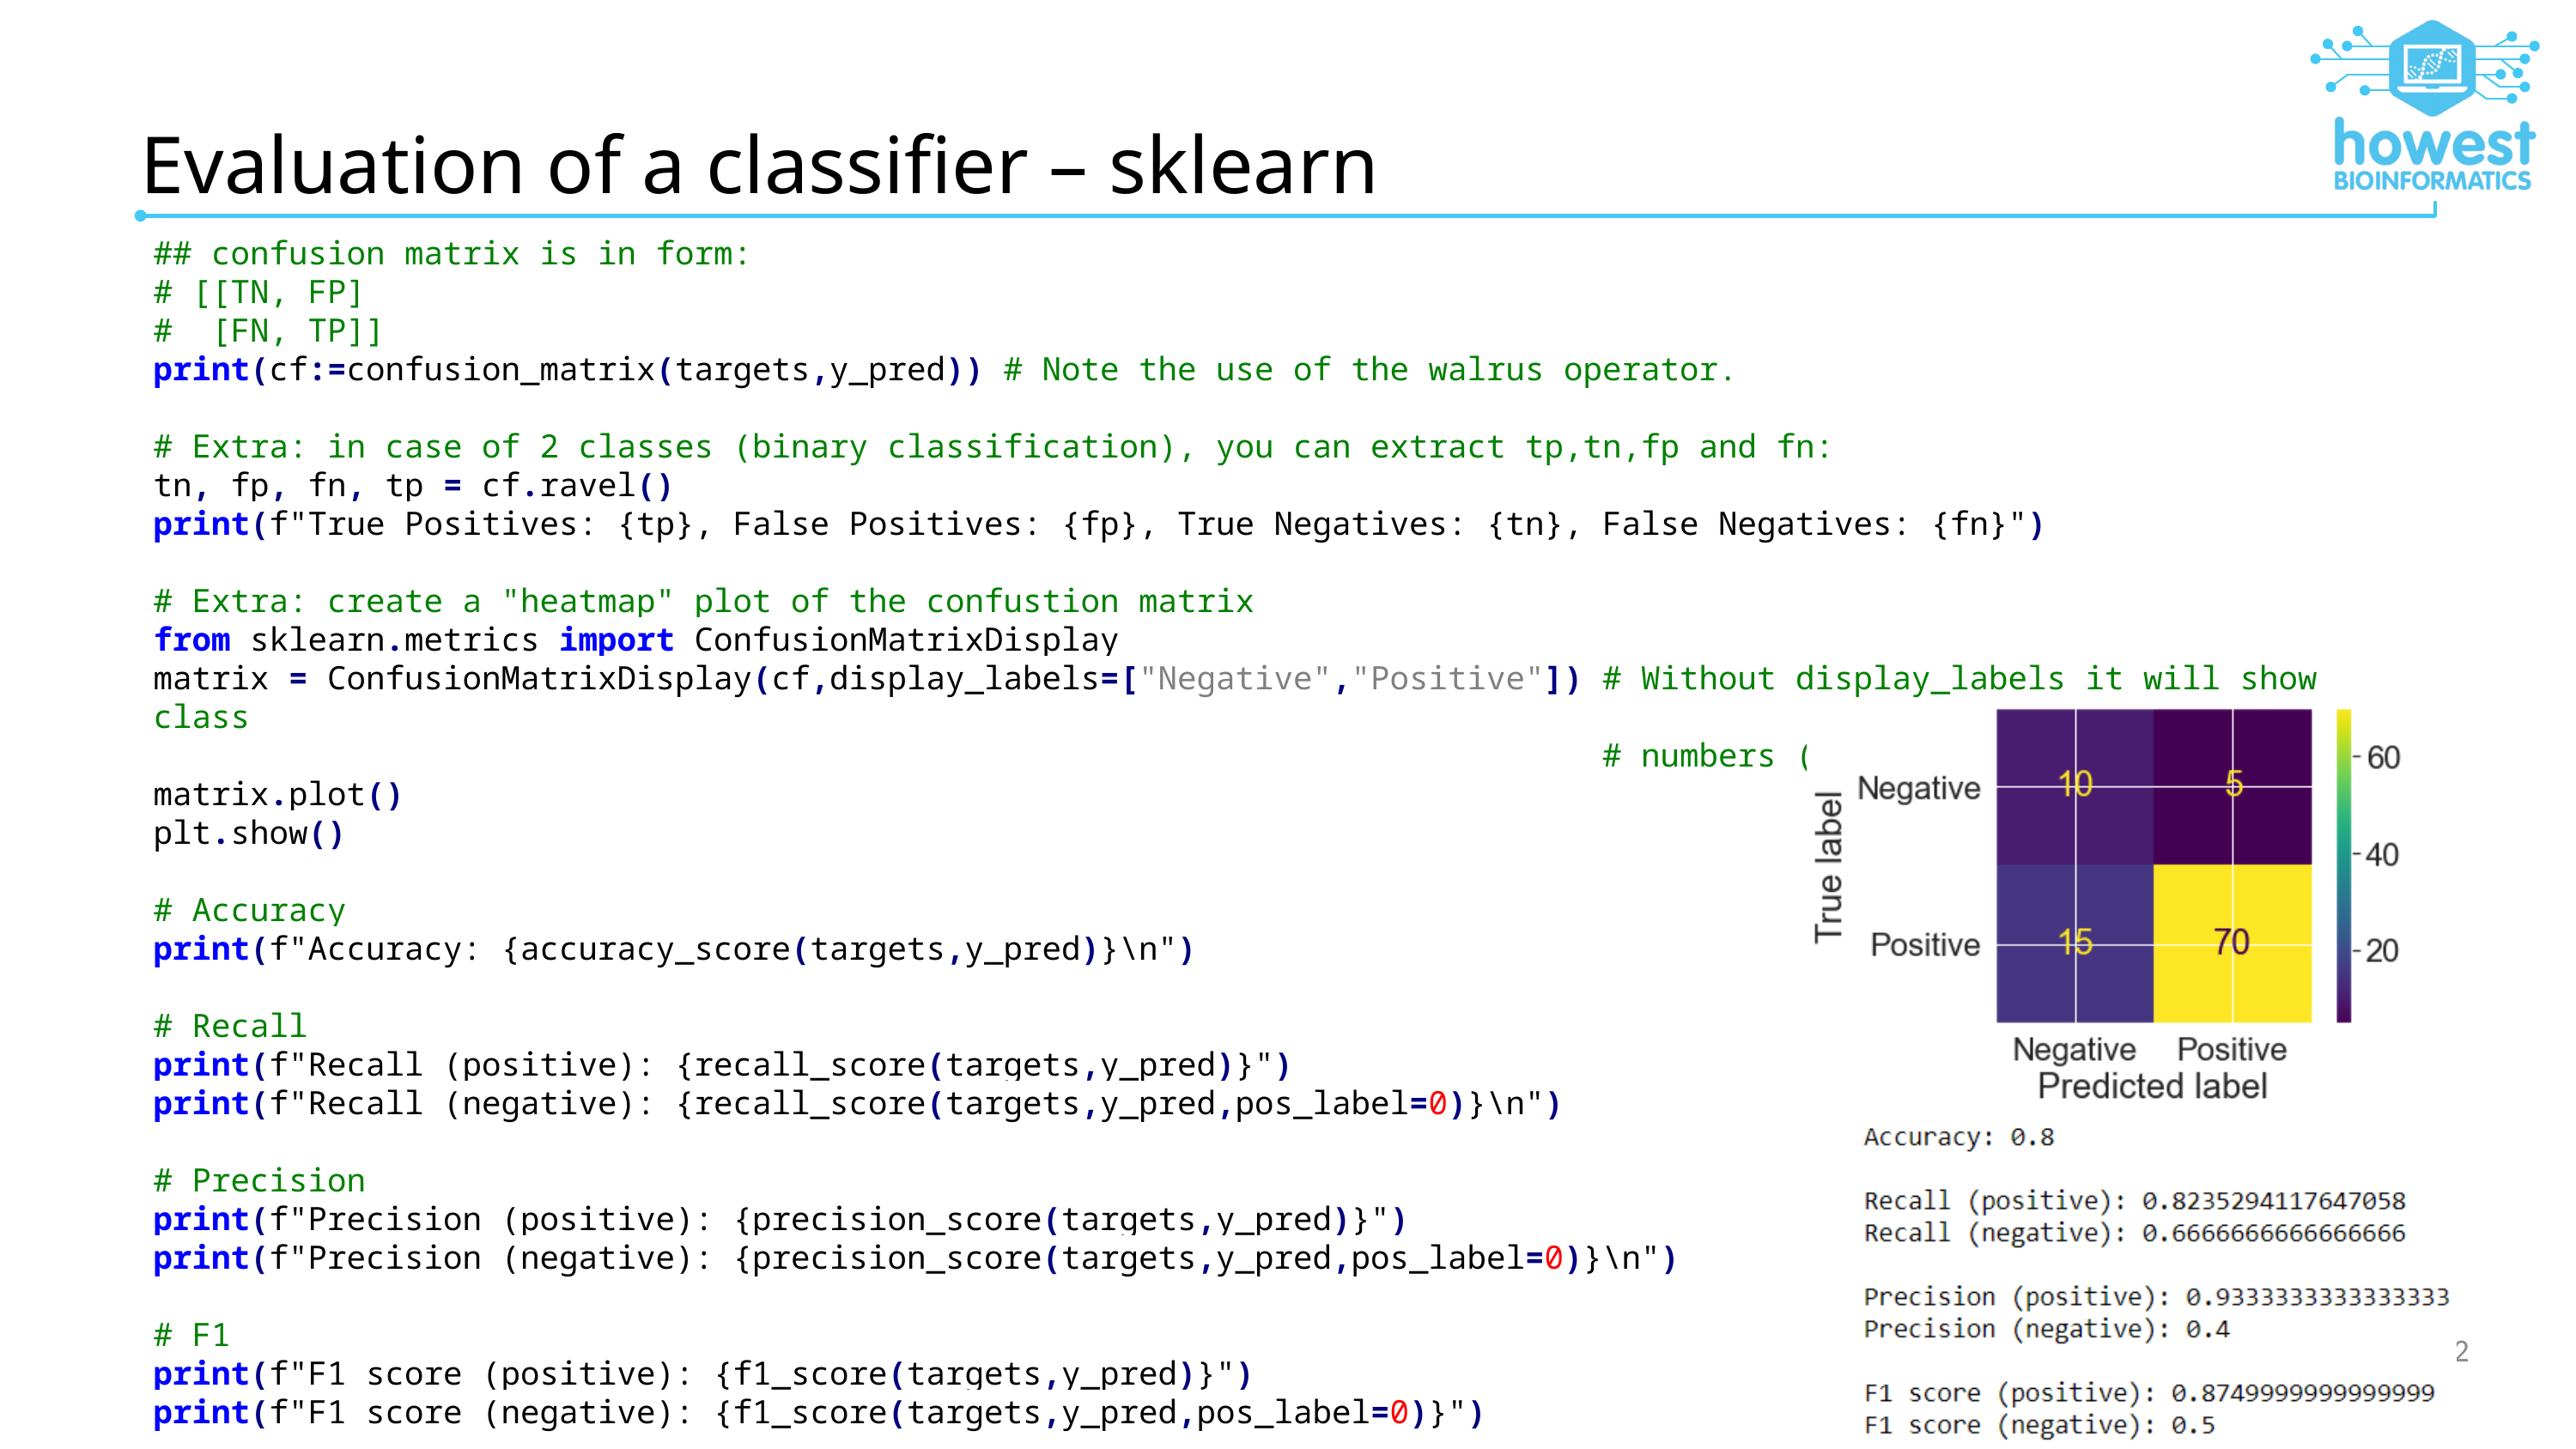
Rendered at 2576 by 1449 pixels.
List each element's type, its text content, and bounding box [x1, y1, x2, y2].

title Evaluation of a classifier – sklearn [140, 124, 2252, 215]
picture [1807, 698, 2457, 1449]
text_box ## confusion matrix is in form: # [[TN, FP] # [FN, TP]] print(cf:=confusion_matrix(targets,y_pred)) # Note the use of the walrus operator. # Extra: in case of 2 classes (binary classification), you can extract tp,tn,fp and fn: tn, fp, fn, tp = cf.ravel() print(f"True Positives: {tp}, False Positives: {fp}, True Negatives: {tn}, False Negatives: {fn}") # Extra: create a "heatmap" plot of the confustion matrix from sklearn.metrics import ConfusionMatrixDisplay matrix = ConfusionMatrixDisplay(cf,display_labels=["Negative","Positive"]) # Without display_labels it will show class # numbers (0|1) matrix.plot() plt.show() # Accuracy print(f"Accuracy: {accuracy_score(targets,y_pred)}\n") # Recall print(f"Recall (positive): {recall_score(targets,y_pred)}") print(f"Recall (negative): {recall_score(targets,y_pred,pos_label=0)}\n") # Precision print(f"Precision (positive): {precision_score(targets,y_pred)}") print(f"Precision (negative): {precision_score(targets,y_pred,pos_label=0)}\n") # F1 print(f"F1 score (positive): {f1_score(targets,y_pred)}") print(f"F1 score (negative): {f1_score(targets,y_pred,pos_label=0)}") [140, 226, 2417, 1437]
slide_number 42 [2457, 1310, 2482, 1388]
picture [2312, 0, 2559, 228]
